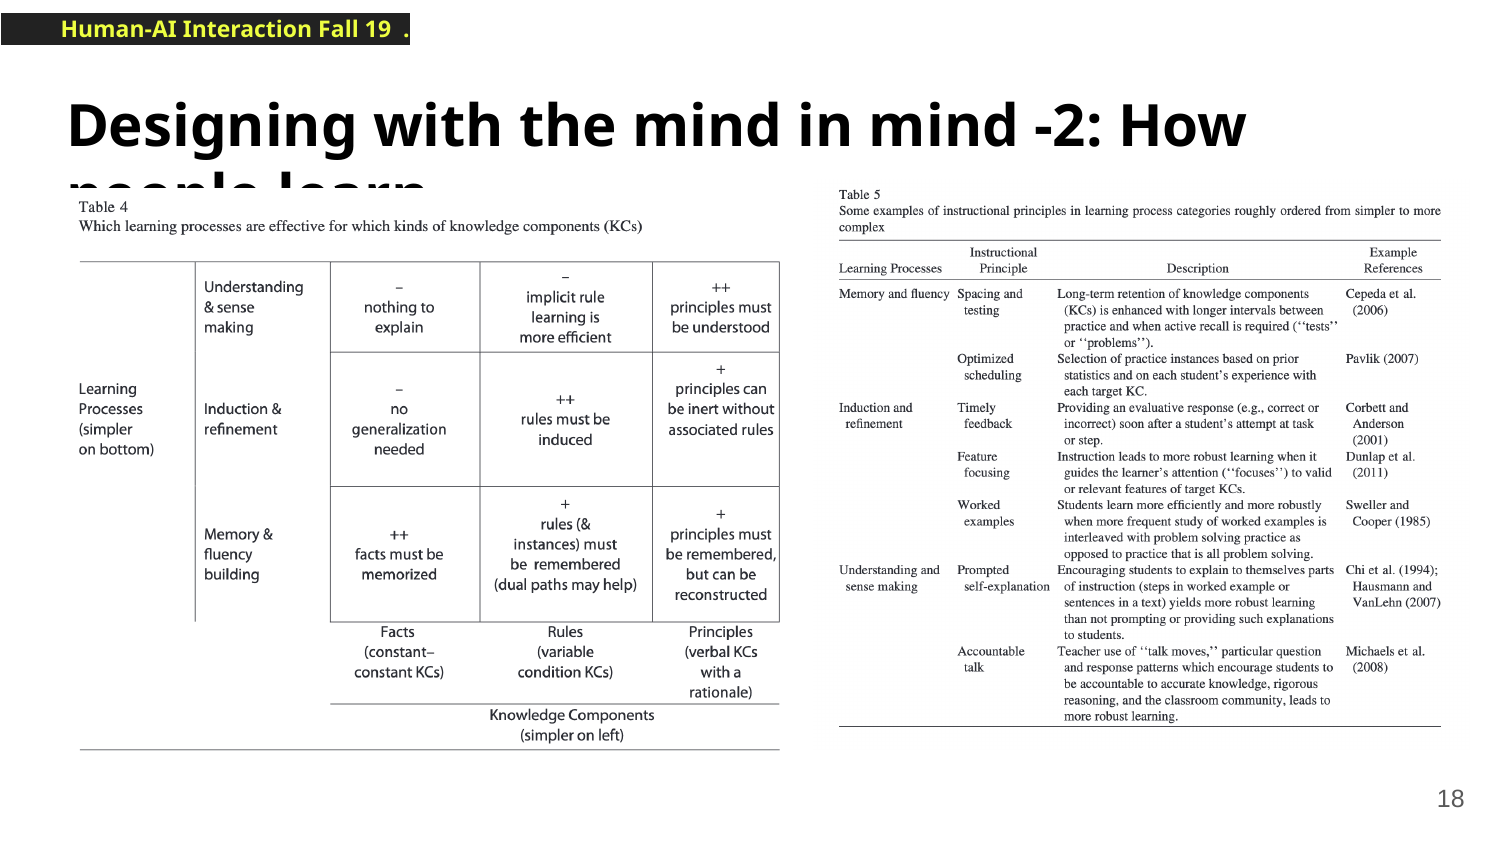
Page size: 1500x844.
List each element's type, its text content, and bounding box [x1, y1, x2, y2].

picture [812, 179, 1470, 750]
title Designing with the mind in mind -2: How people learn [51, 72, 1449, 167]
slide_number ‹#› [1389, 764, 1480, 830]
picture [50, 188, 808, 765]
